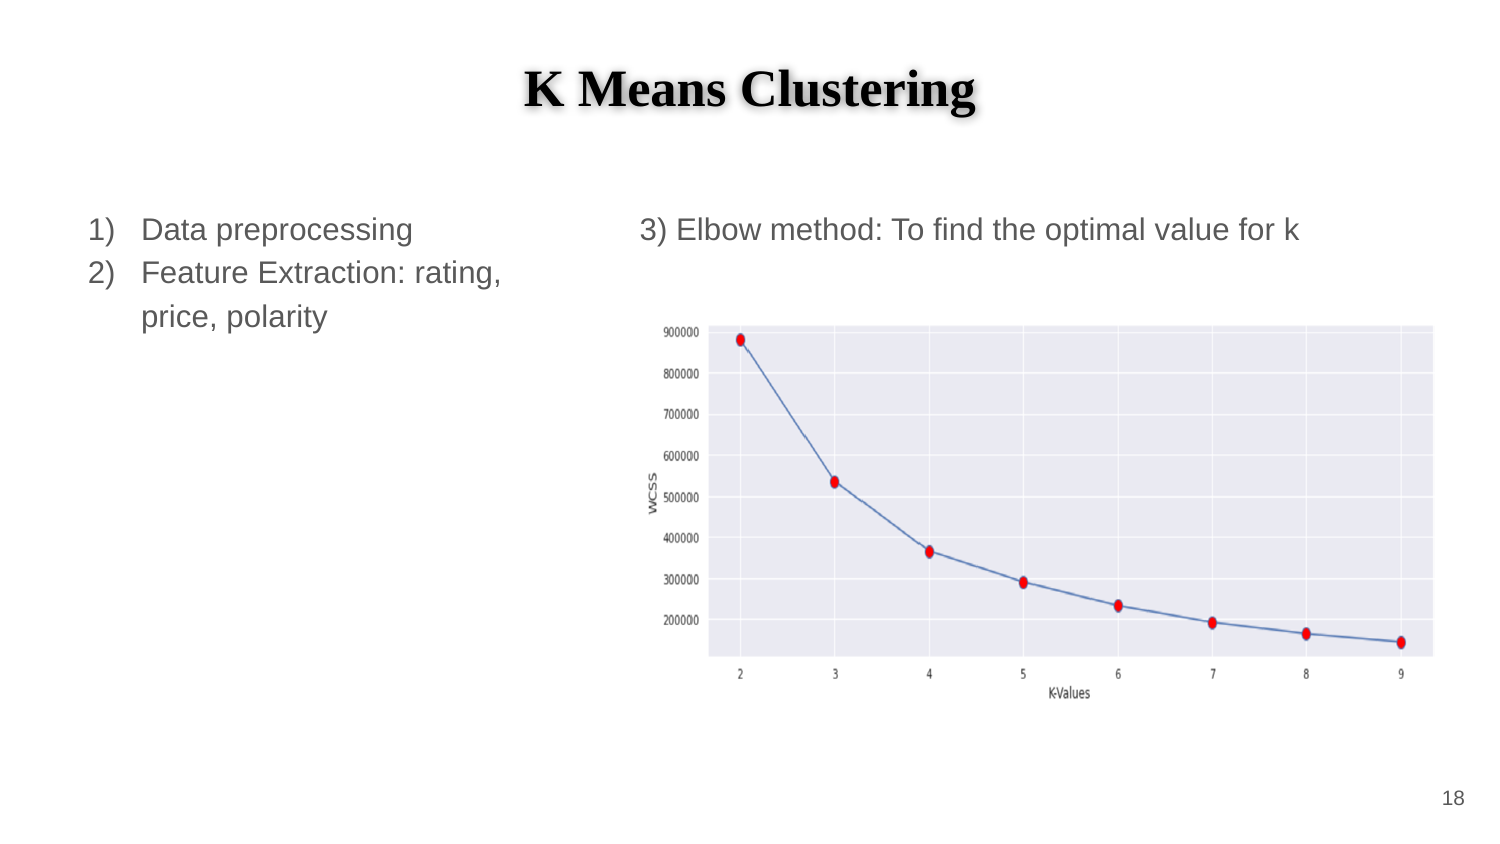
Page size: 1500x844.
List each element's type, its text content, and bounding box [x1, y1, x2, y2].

list Data preprocessing Feature Extraction: rating, price, polarity [51, 189, 549, 408]
list 3) Elbow method: To find the optimal value for k [549, 189, 1449, 750]
slide_number 18 [1389, 764, 1480, 830]
picture [633, 314, 1492, 729]
title K Means Clustering [51, 38, 1449, 152]
